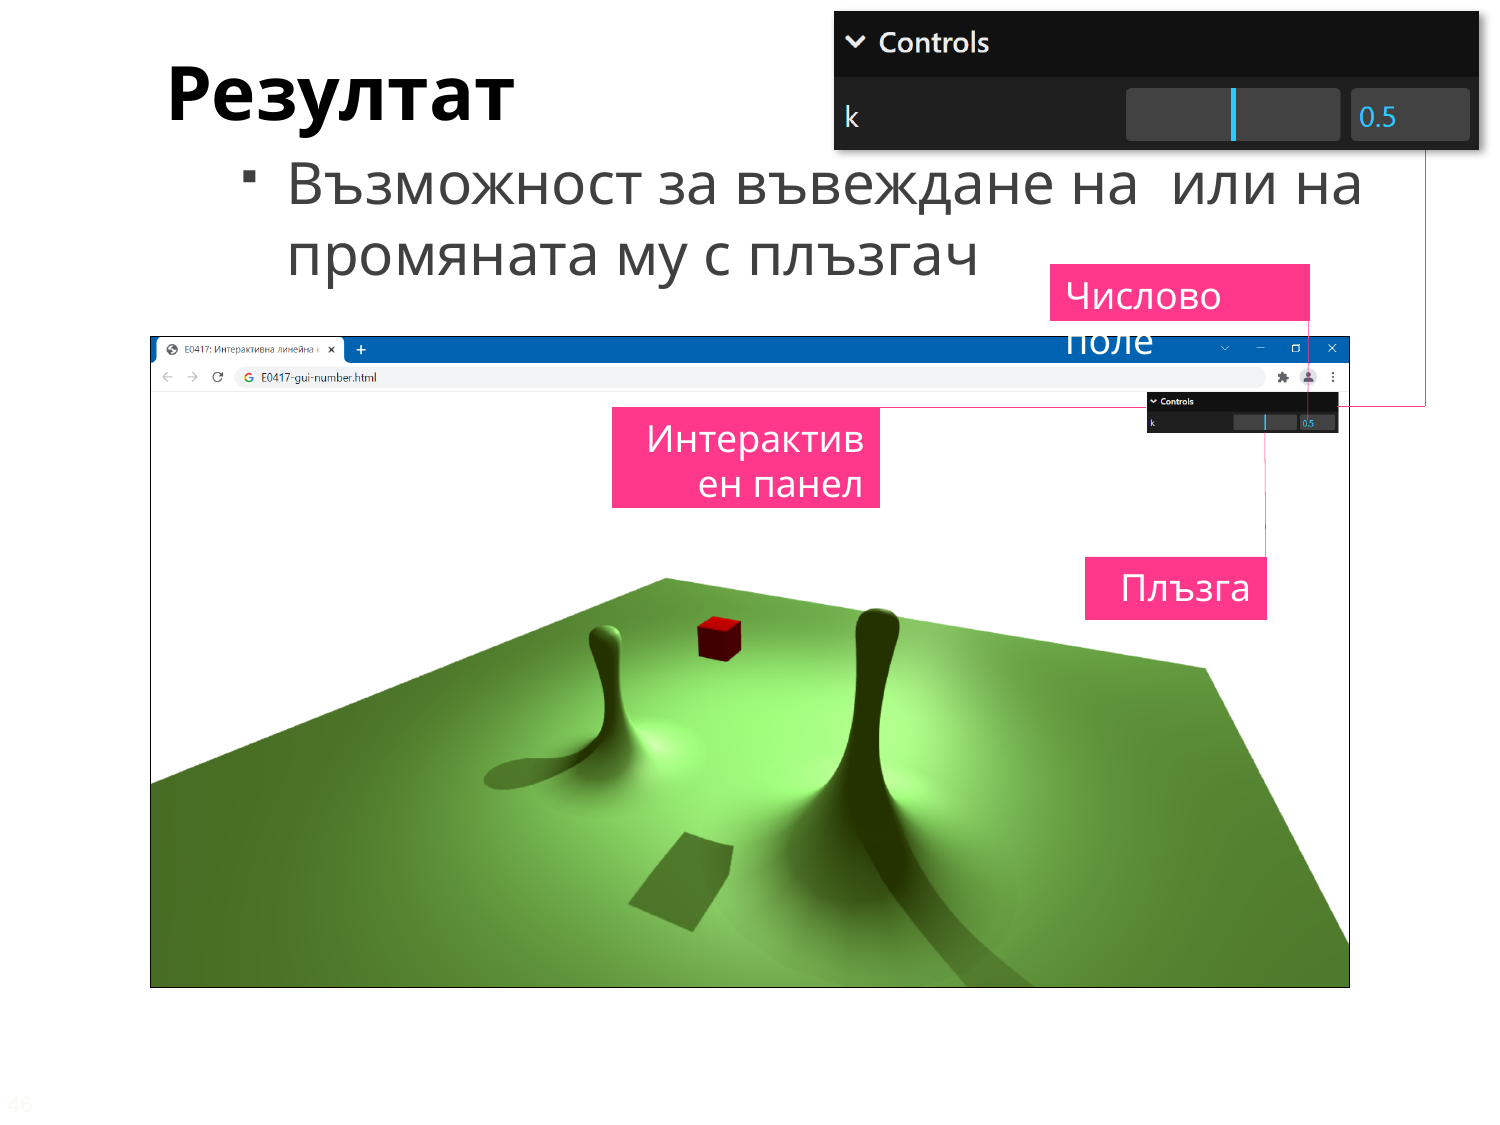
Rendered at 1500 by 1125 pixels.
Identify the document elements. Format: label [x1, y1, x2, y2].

text_box [1085, 431, 1267, 620]
picture [149, 336, 1351, 989]
picture [834, 11, 1479, 150]
text_box [1050, 264, 1310, 421]
text_box [612, 407, 1085, 508]
